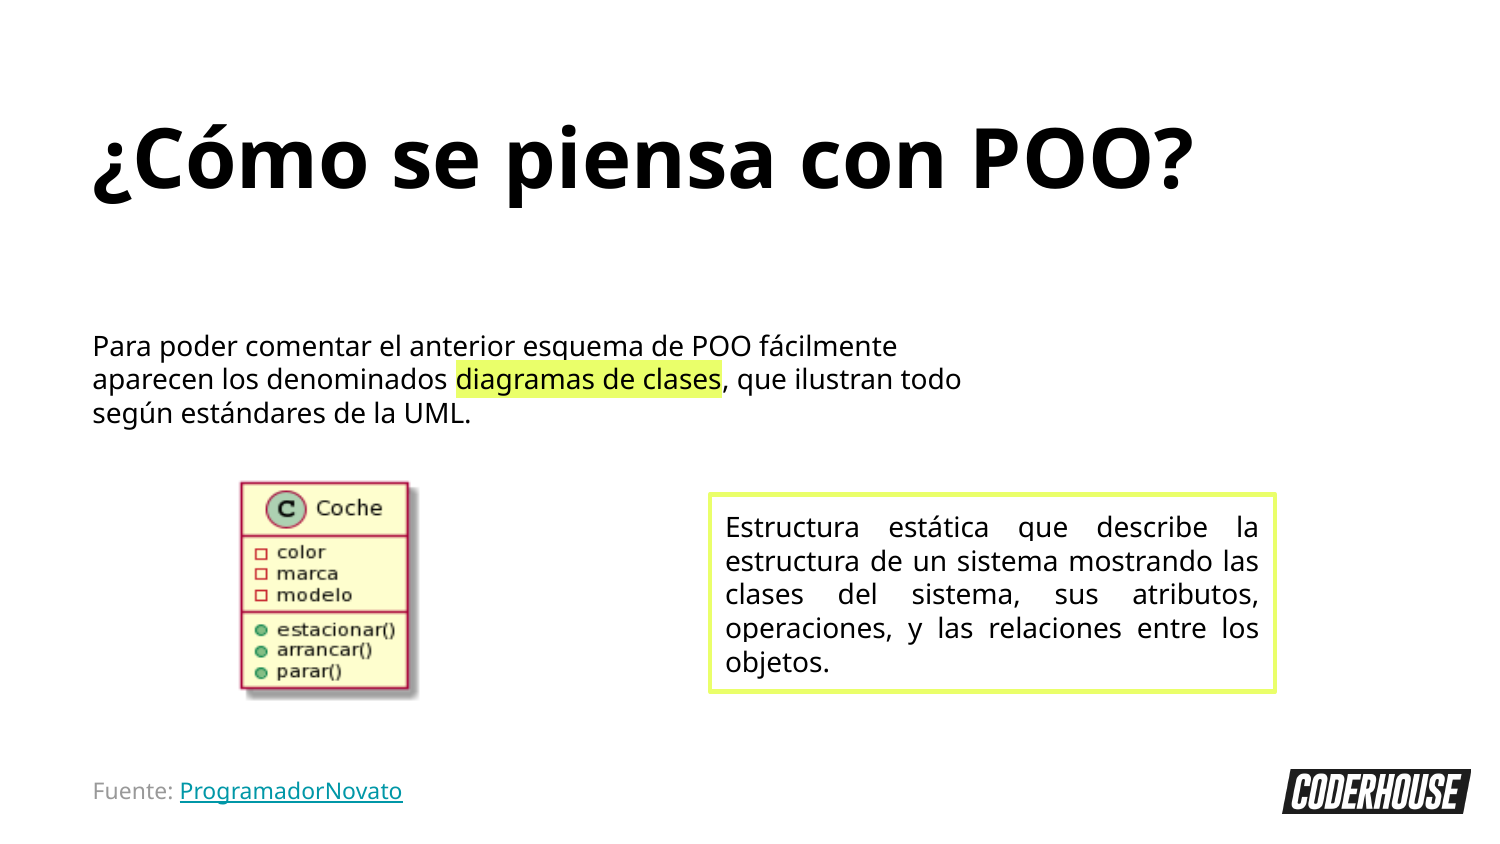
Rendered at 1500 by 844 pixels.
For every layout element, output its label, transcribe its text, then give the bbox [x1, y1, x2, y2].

text_box ¿Cómo se piensa con POO? [77, 101, 1414, 222]
text_box Estructura estática que describe la estructura de un sistema mostrando las clases del sistema, sus atributos, operaciones, y las relaciones entre los objetos. [710, 494, 1275, 692]
text_box Fuente: ProgramadorNovato [77, 761, 1236, 823]
text_box Para poder comentar el anterior esquema de POO fácilmente aparecen los denominados diagramas de clases, que ilustran todo según estándares de la UML. [77, 312, 1032, 445]
picture [1281, 769, 1471, 814]
picture [224, 471, 434, 715]
